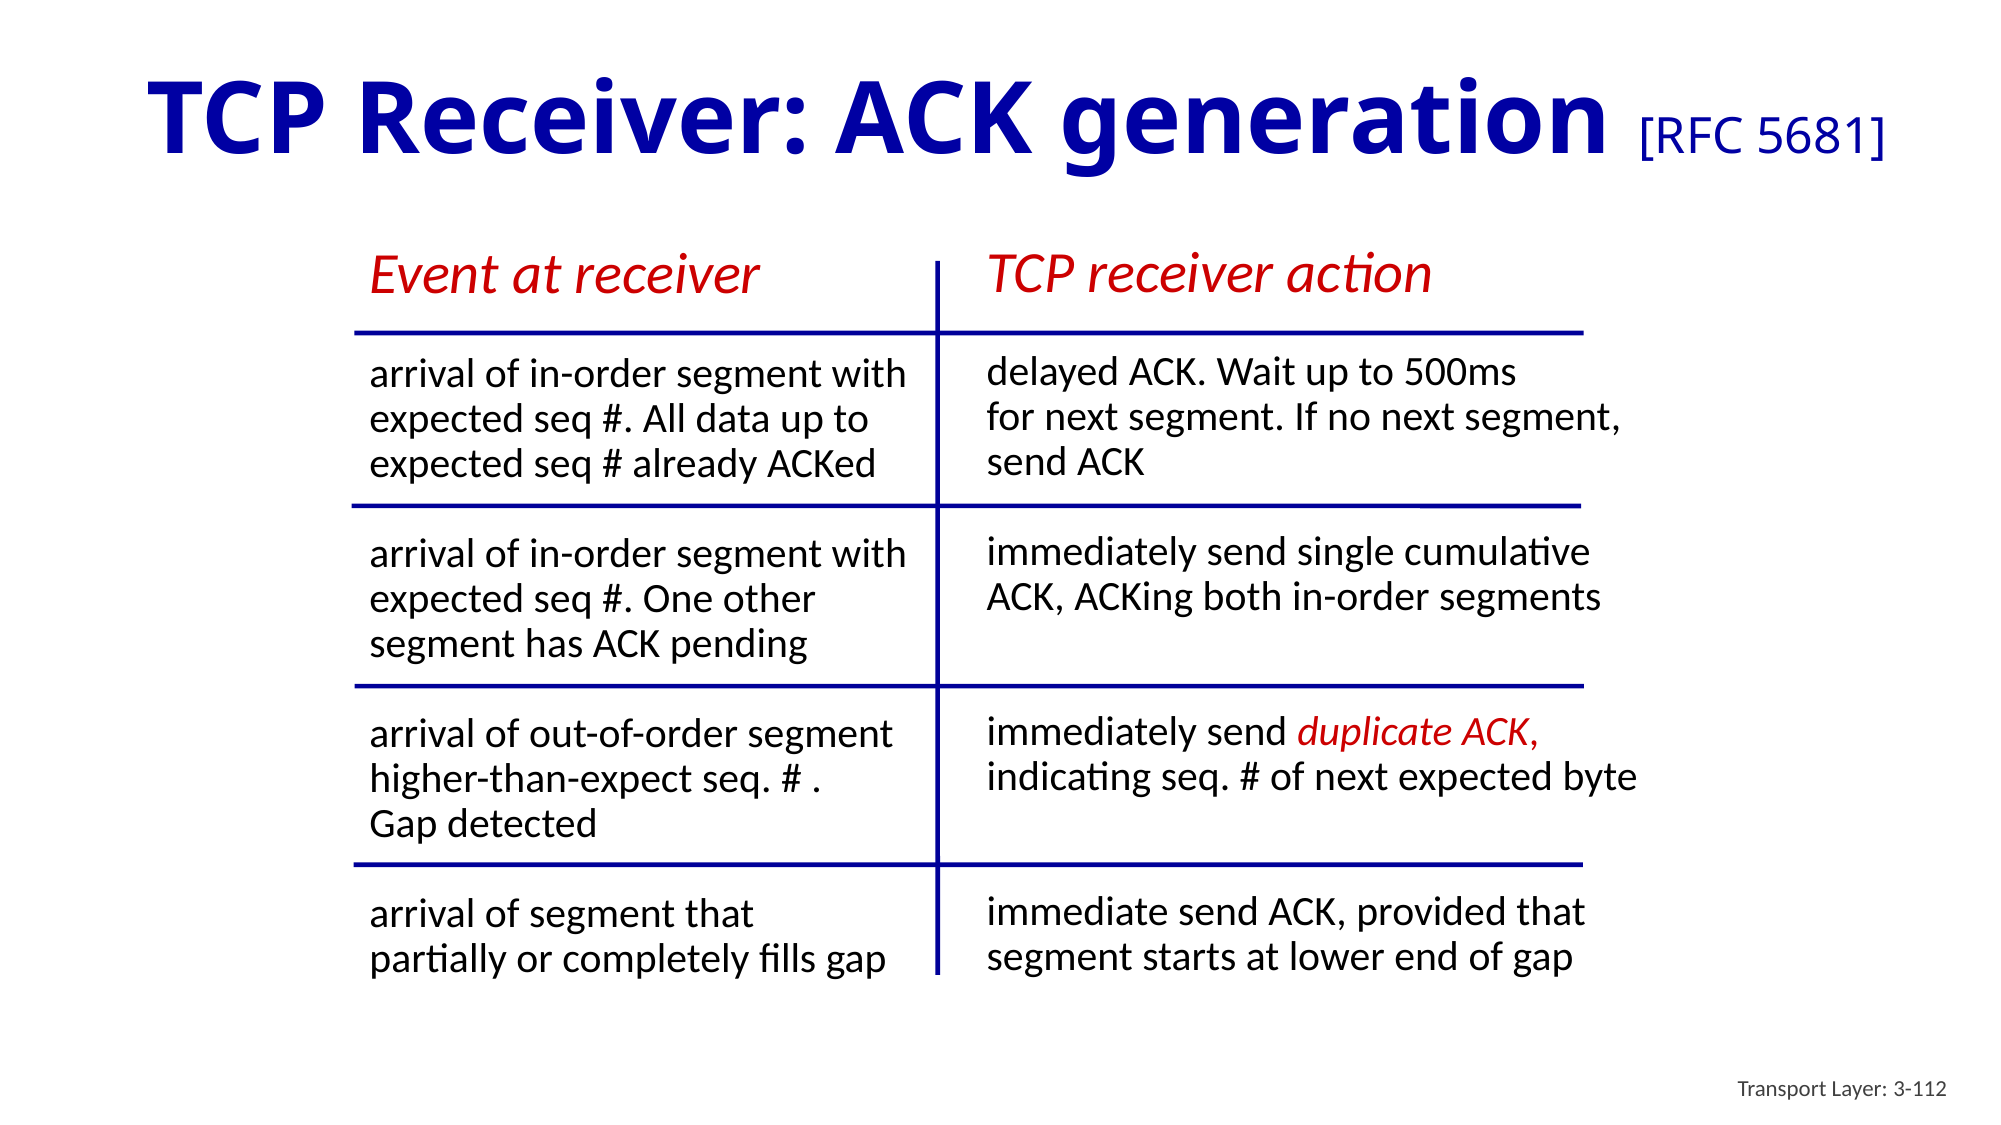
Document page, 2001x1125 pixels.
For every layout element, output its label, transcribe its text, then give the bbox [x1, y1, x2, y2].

text_box Event at receiver arrival of in-order segment with expected seq #. All data up to expected seq # already ACKed arrival of in-order segment with expected seq #. One other segment has ACK pending arrival of out-of-order segment higher-than-expect seq. # . Gap detected arrival of segment that partially or completely fills gap [354, 865, 923, 1058]
text_box Event at receiver arrival of in-order segment with expected seq #. All data up to expected seq # already ACKed arrival of in-order segment with expected seq #. One other segment has ACK pending arrival of out-of-order segment higher-than-expect seq. # . Gap detected arrival of segment that partially or completely fills gap [354, 236, 923, 332]
text_box TCP receiver action delayed ACK. Wait up to 500ms for next segment. If no next segment, send ACK immediately send single cumulative ACK, ACKing both in-order segments immediately send duplicate ACK, indicating seq. # of next expected byte immediate send ACK, provided that segment starts at lower end of gap [971, 234, 1653, 1056]
text_box Event at receiver arrival of in-order segment with expected seq #. All data up to expected seq # already ACKed arrival of in-order segment with expected seq #. One other segment has ACK pending arrival of out-of-order segment higher-than-expect seq. # . Gap detected arrival of segment that partially or completely fills gap [354, 687, 923, 864]
text_box Event at receiver arrival of in-order segment with expected seq #. All data up to expected seq # already ACKed arrival of in-order segment with expected seq #. One other segment has ACK pending arrival of out-of-order segment higher-than-expect seq. # . Gap detected arrival of segment that partially or completely fills gap [354, 333, 923, 505]
text_box Event at receiver arrival of in-order segment with expected seq #. All data up to expected seq # already ACKed arrival of in-order segment with expected seq #. One other segment has ACK pending arrival of out-of-order segment higher-than-expect seq. # . Gap detected arrival of segment that partially or completely fills gap [354, 506, 923, 686]
slide_number Transport Layer: 3-112 [1512, 1056, 1963, 1117]
title TCP Receiver: ACK generation [RFC 5681] [131, 47, 2000, 195]
